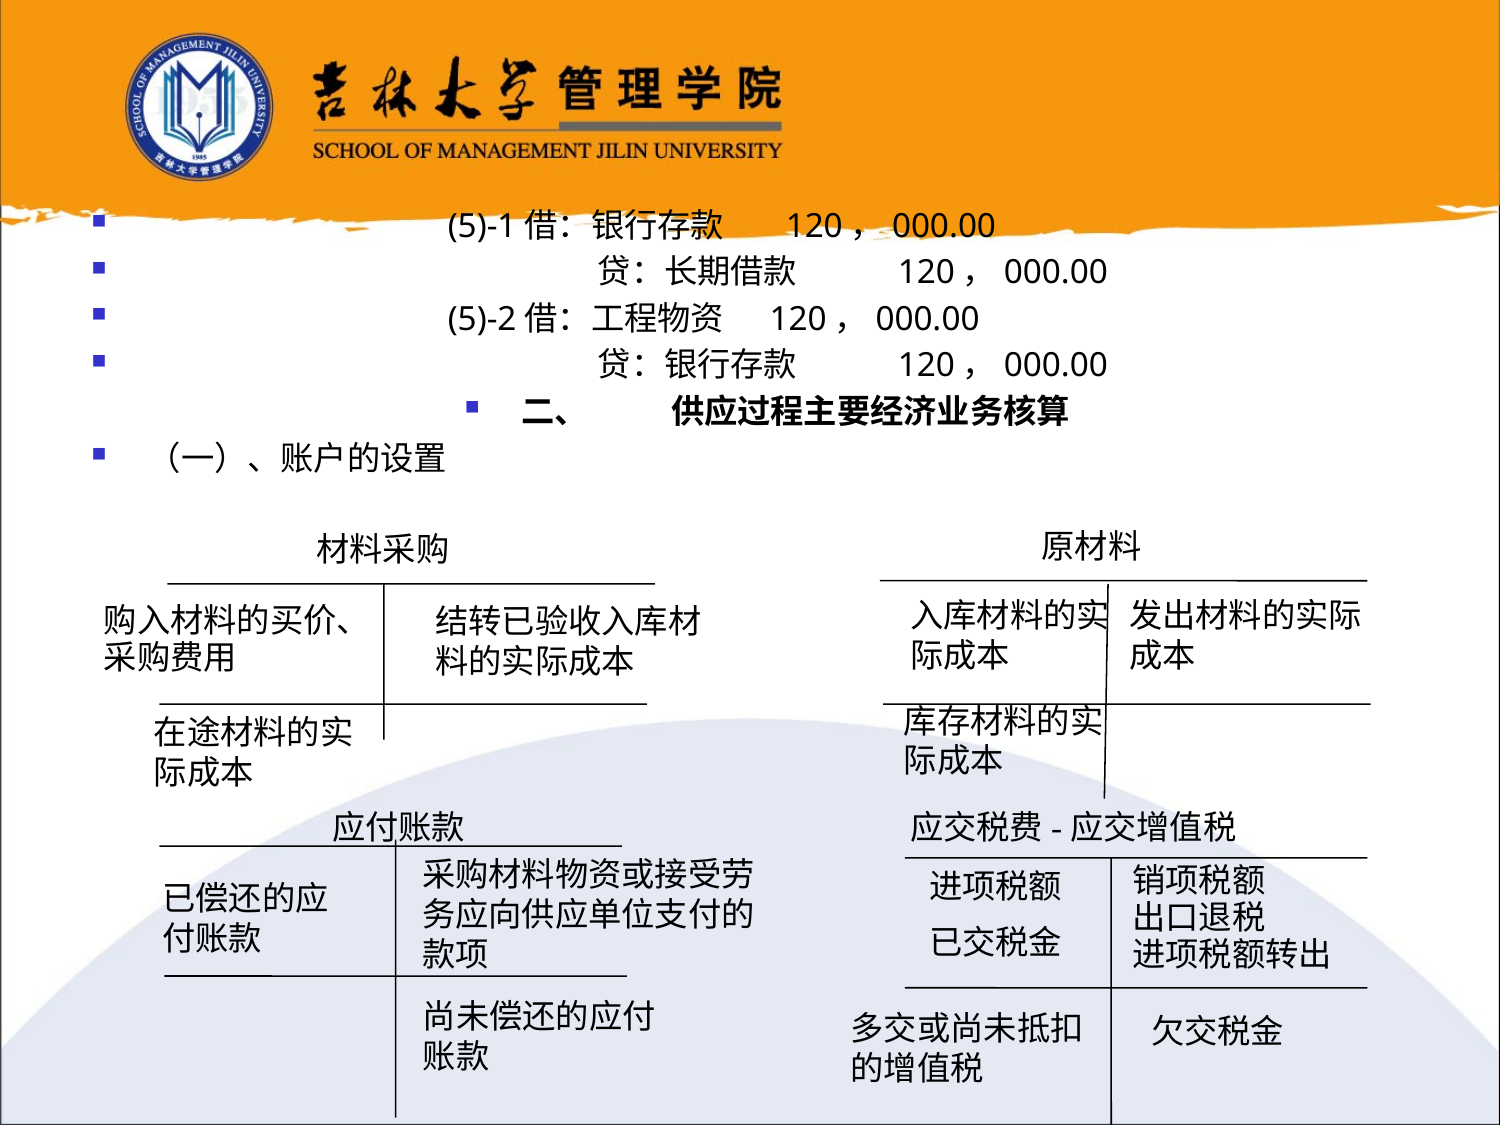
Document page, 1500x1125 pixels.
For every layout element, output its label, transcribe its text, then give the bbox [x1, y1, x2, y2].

picture [0, 0, 1500, 1125]
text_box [147, 798, 783, 1118]
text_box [89, 521, 737, 800]
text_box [879, 517, 1377, 799]
text_box 收款 [85, 522, 786, 1125]
text_box (5)-1借：银行存款 120，000.00 贷：长期借款 120，000.00 (5)-2借：工程物资 120，000.00 贷：银行存款 120，000.00 二、 供应过程主要经济业务核算 （一）、账户的设置 [76, 196, 1459, 1125]
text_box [835, 798, 1421, 1125]
